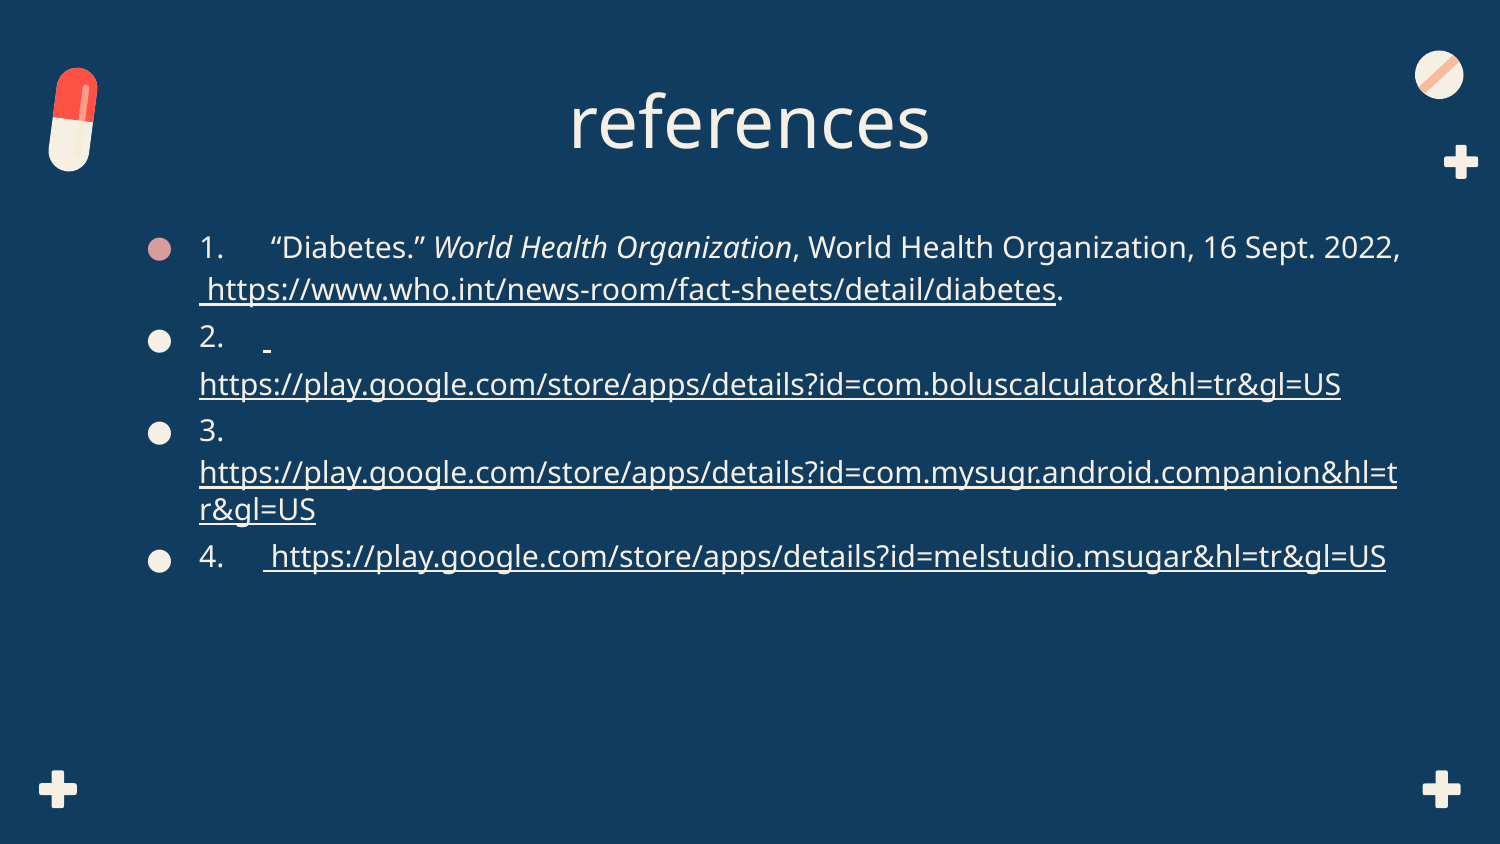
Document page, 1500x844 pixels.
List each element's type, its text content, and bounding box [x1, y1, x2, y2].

list 1. “Diabetes.” World Health Organization, World Health Organization, 16 Sept. 2022, https://www.who.int/news-room/fact-sheets/detail/diabetes. 2. https://play.google.com/store/apps/details?id=com.boluscalculator&hl=tr&gl=US 3. https://play.google.com/store/apps/details?id=com.mysugr.android.companion&hl=tr&gl=US 4. https://play.google.com/store/apps/details?id=melstudio.msugar&hl=tr&gl=US [109, 207, 1418, 750]
title references [116, 60, 1384, 155]
